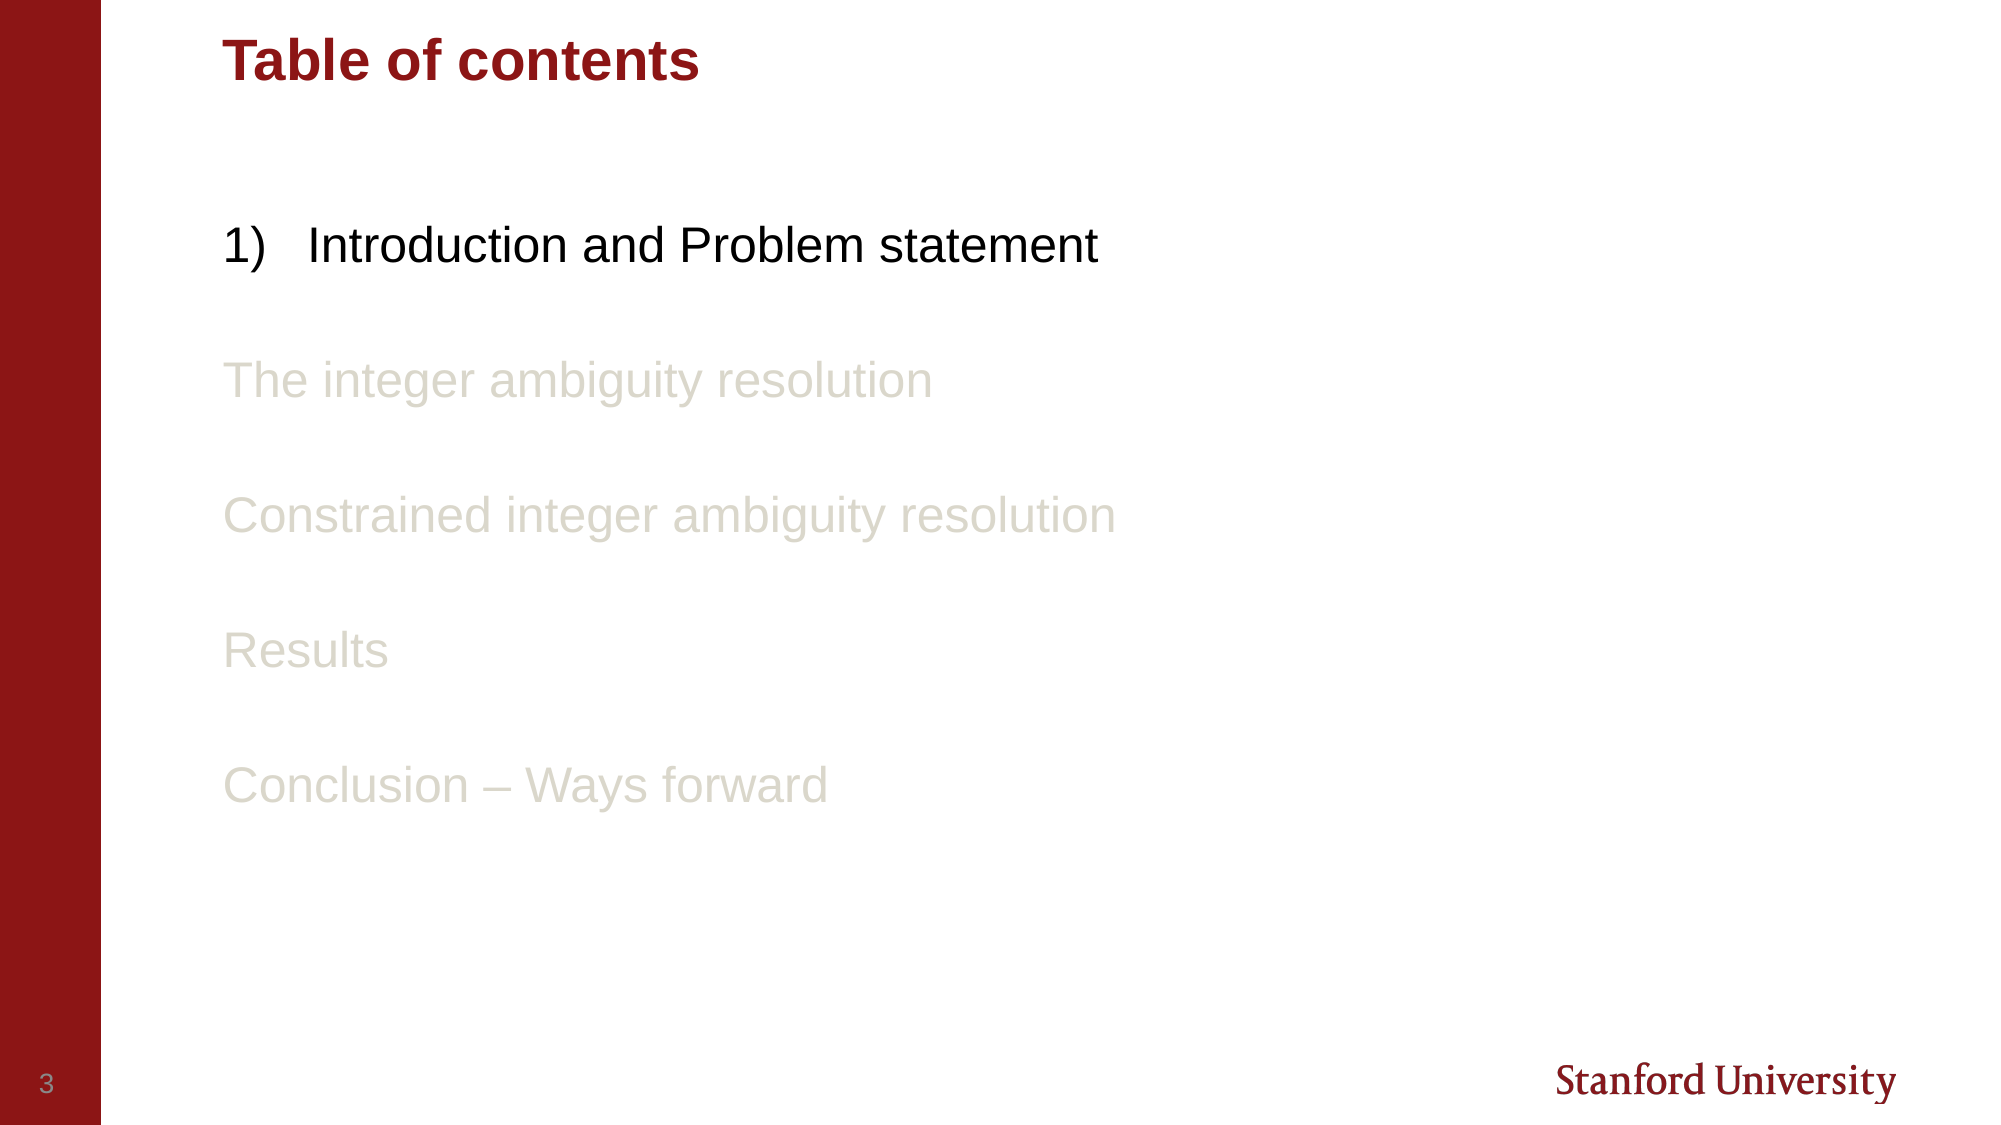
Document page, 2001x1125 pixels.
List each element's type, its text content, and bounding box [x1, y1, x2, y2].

slide_number 3 [23, 1052, 209, 1112]
title Table of contents [207, 0, 781, 107]
list Introduction and Problem statement The integer ambiguity resolution Constrained integer ambiguity resolution Results Conclusion – Ways forward [207, 197, 1894, 1021]
picture [1557, 1062, 1896, 1104]
